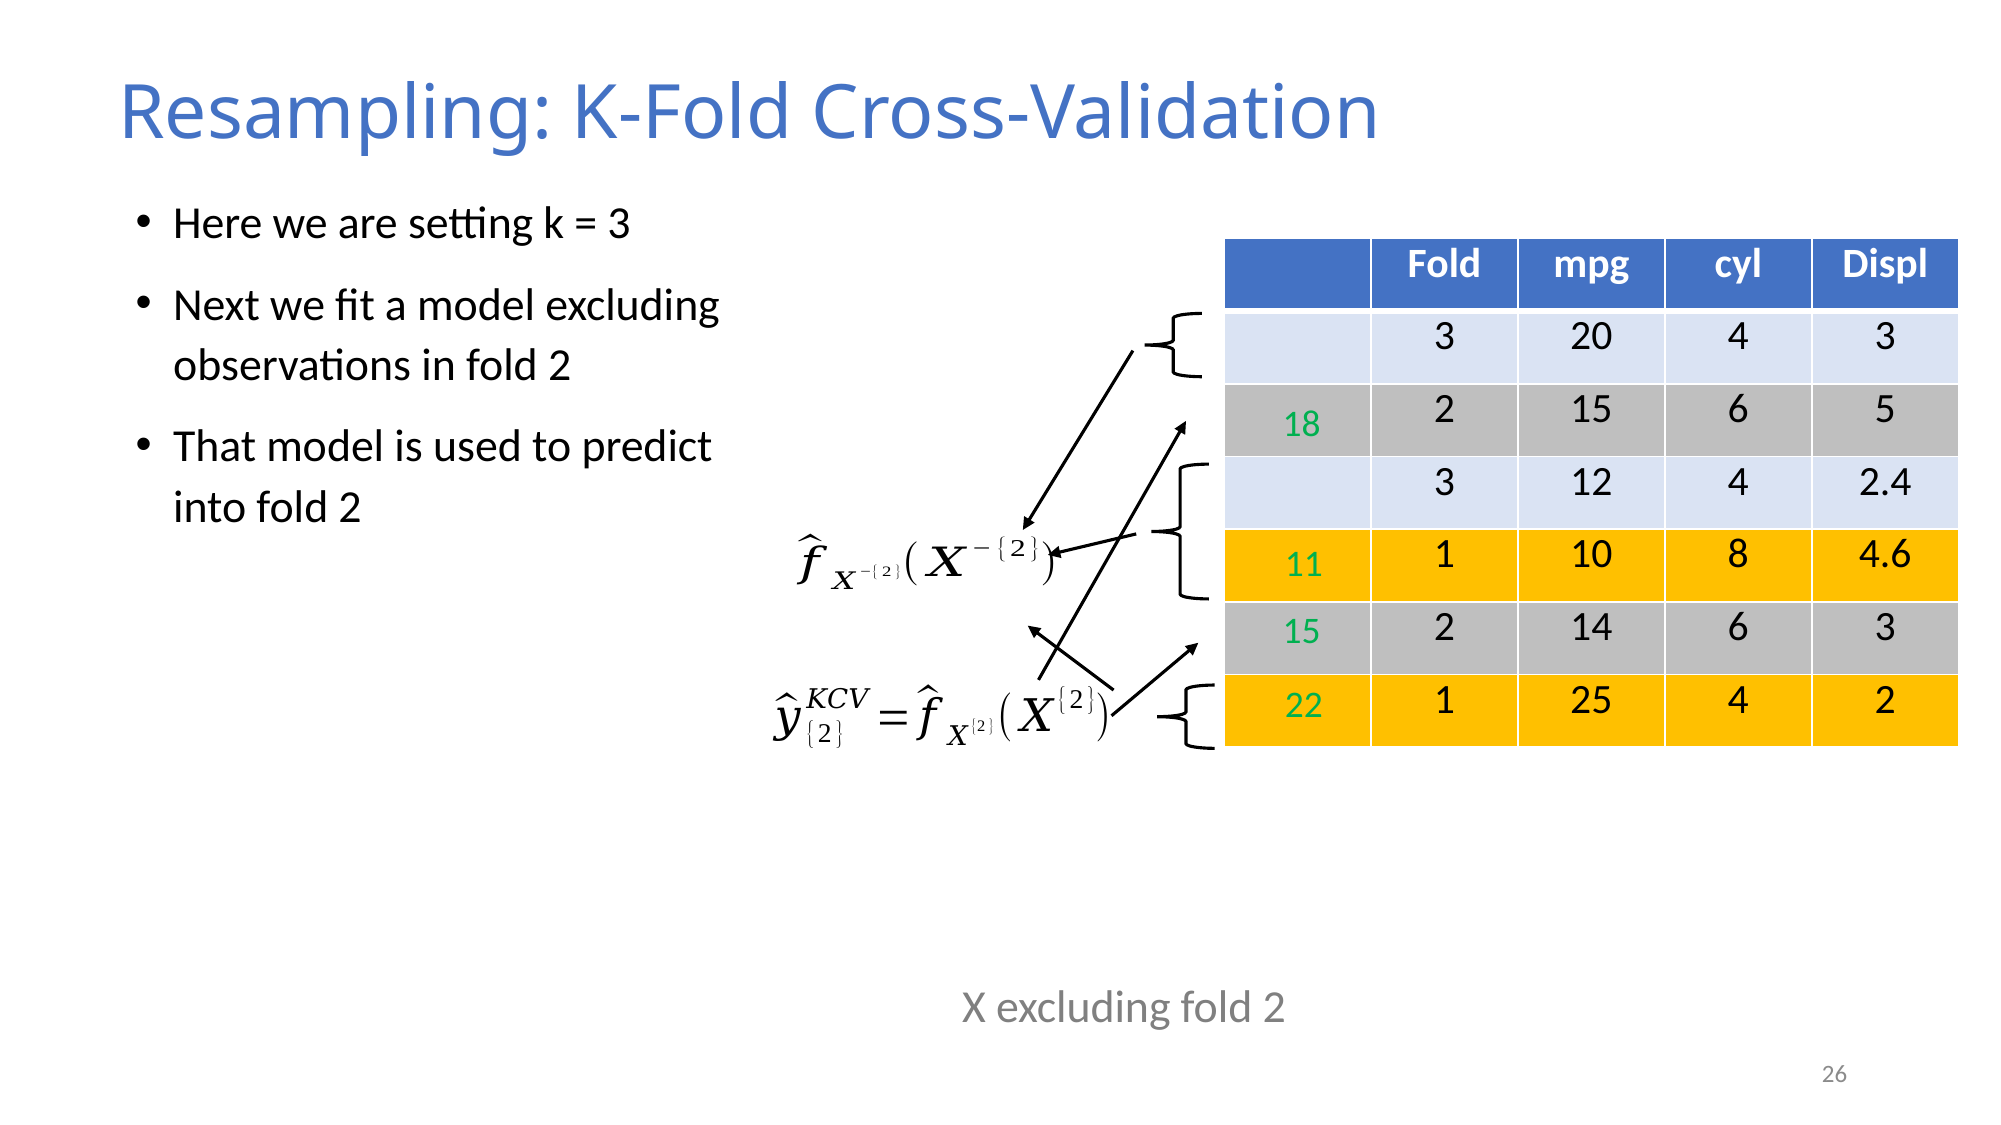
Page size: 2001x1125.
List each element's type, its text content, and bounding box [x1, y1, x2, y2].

text_box 11 [1270, 531, 1339, 592]
list Here we are setting k = 3 Next we fit a model excluding observations in fold 2 That model is used to predict into fold 2 [120, 180, 776, 897]
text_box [1038, 420, 1186, 680]
slide_number 26 [1412, 1042, 1863, 1103]
text_box Resampling: K-Fold Cross-Validation [103, 22, 1604, 208]
text_box [1144, 312, 1202, 378]
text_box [1022, 350, 1133, 530]
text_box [1111, 642, 1199, 716]
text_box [1027, 625, 1111, 691]
text_box 18 [1267, 391, 1336, 451]
text_box [1157, 684, 1215, 749]
text_box [1186, 463, 1209, 600]
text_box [1047, 533, 1137, 555]
text_box 15 [1267, 599, 1336, 659]
text_box 22 [1270, 672, 1339, 733]
